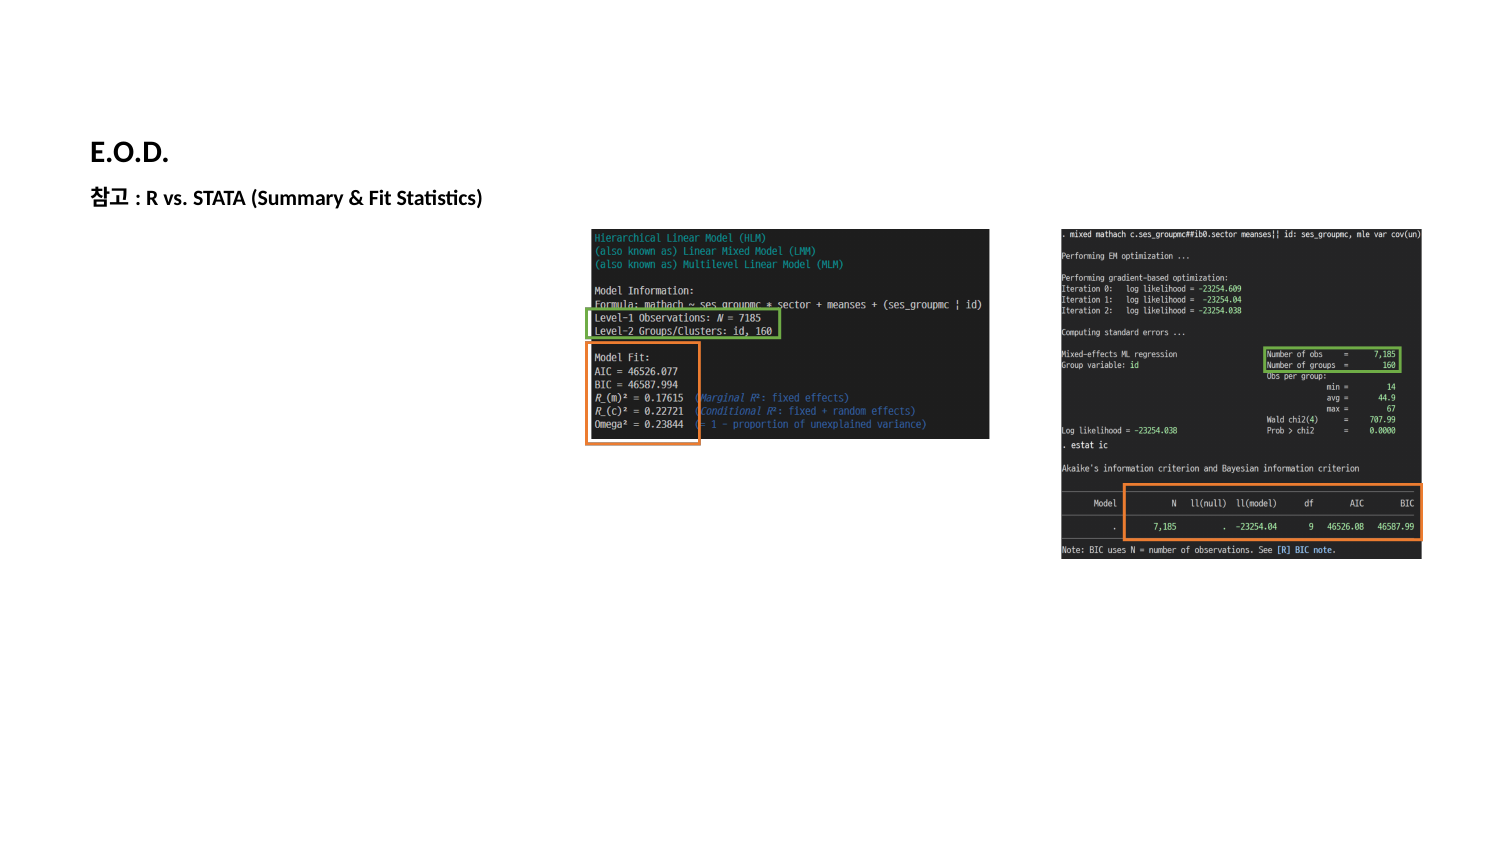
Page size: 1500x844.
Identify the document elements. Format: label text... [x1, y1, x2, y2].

list 참고: R vs. STATA (Summary & Fit Statistics) [75, 176, 569, 754]
title E.O.D. [75, 33, 569, 176]
picture [585, 228, 1424, 559]
